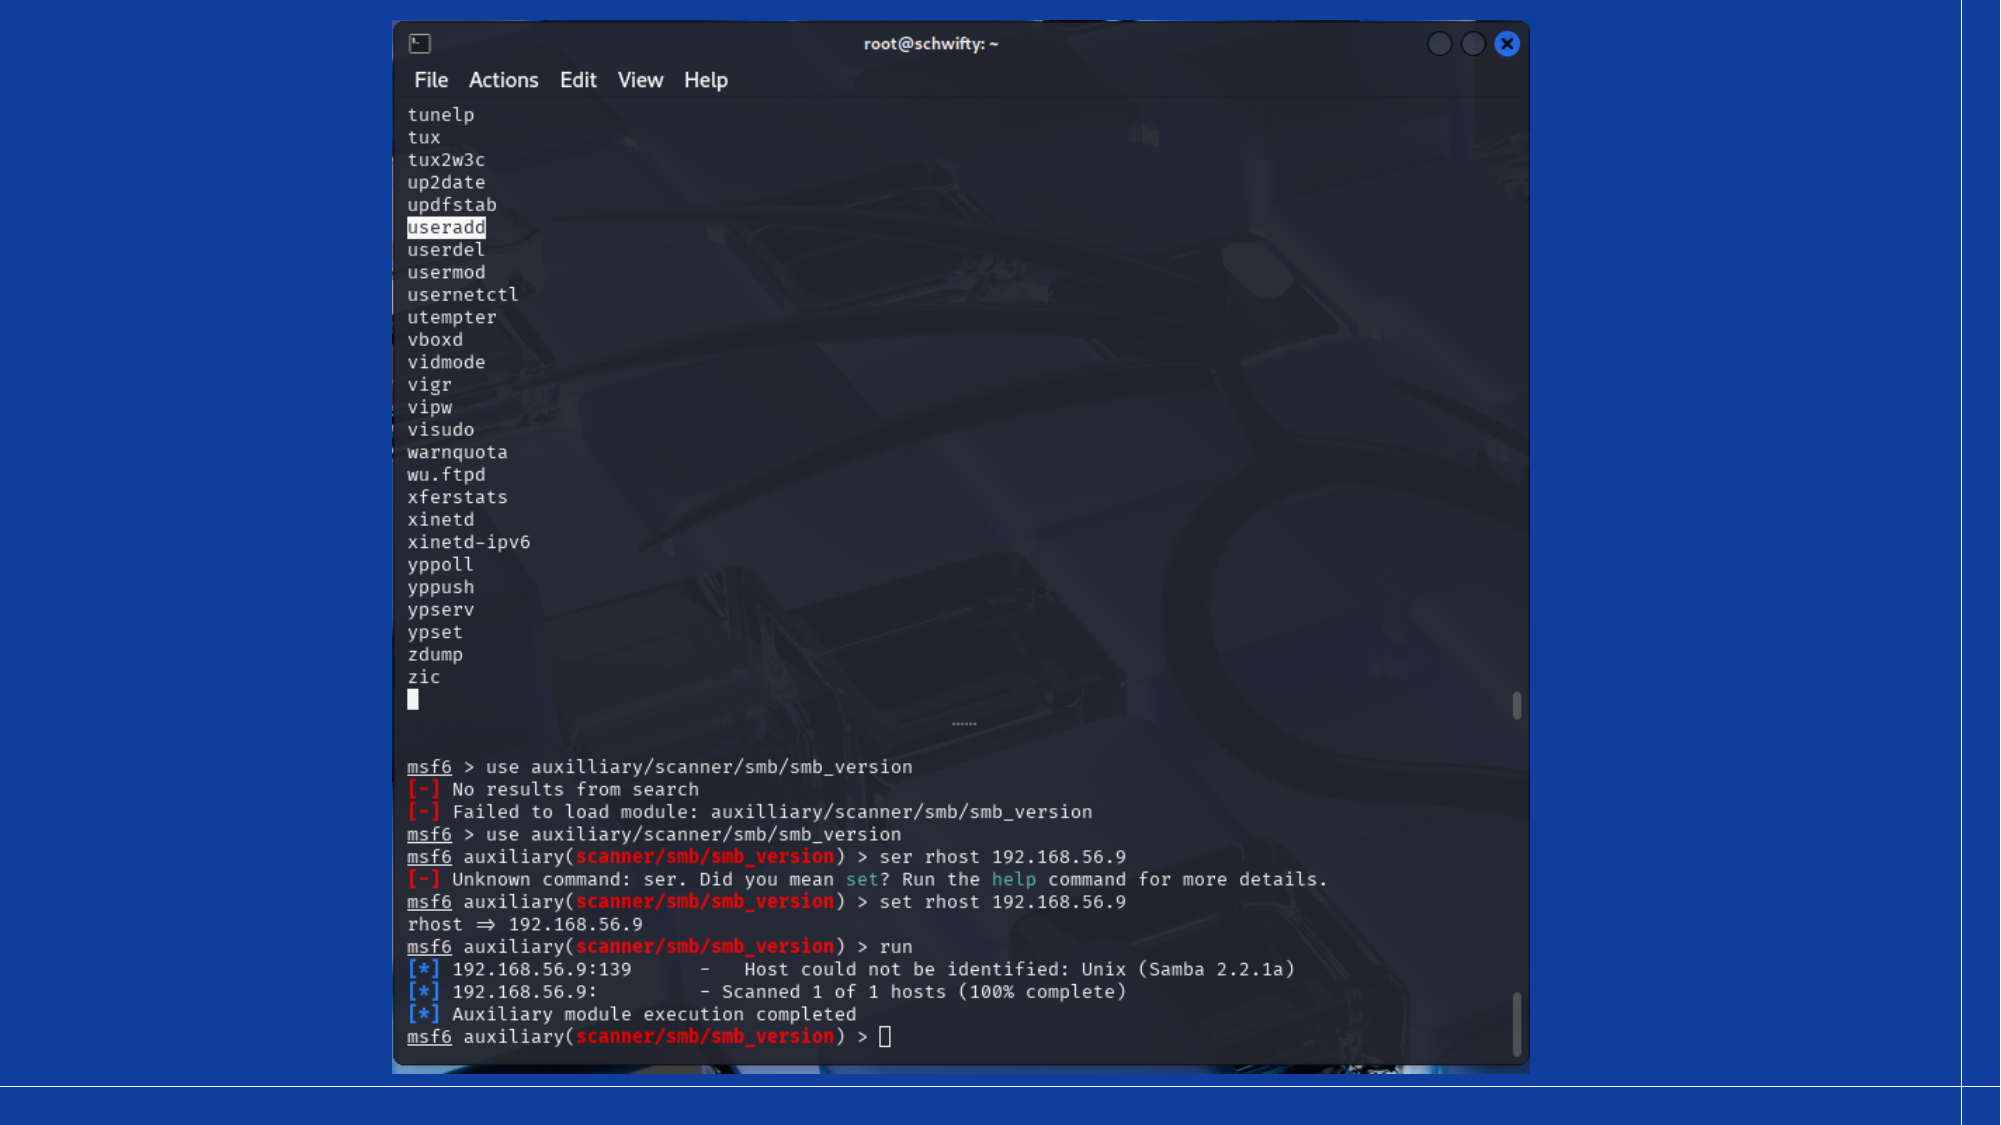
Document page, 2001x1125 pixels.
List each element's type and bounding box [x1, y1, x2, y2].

picture [392, 20, 1530, 1074]
